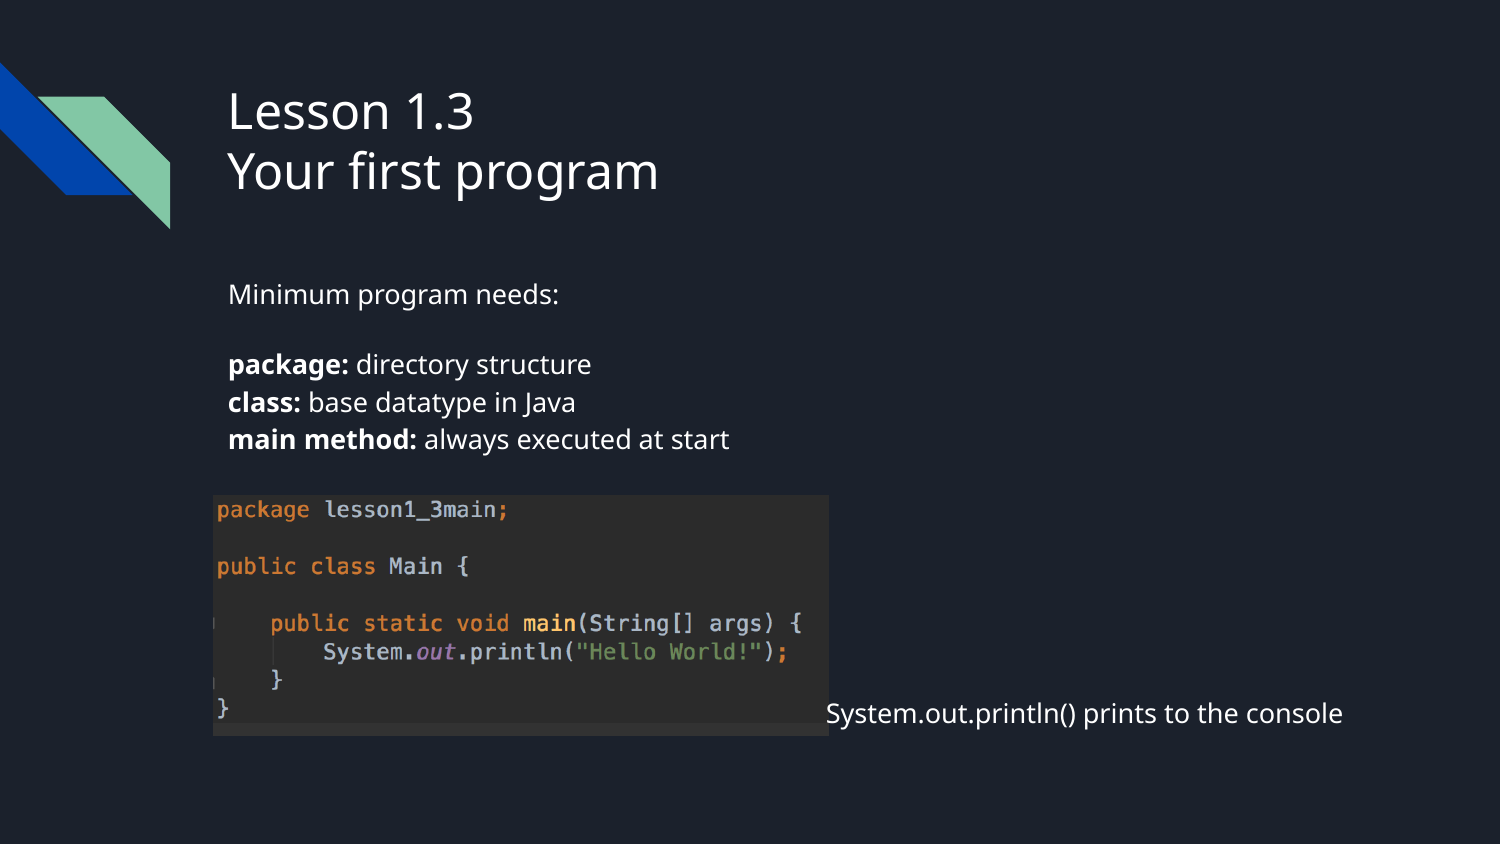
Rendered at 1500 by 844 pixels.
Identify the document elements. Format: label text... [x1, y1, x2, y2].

text_box System.out.println() prints to the console [810, 257, 1368, 735]
list Minimum program needs: package: directory structure class: base datatype in Java main method: always executed at start [212, 257, 775, 495]
title Lesson 1.3 Your first program [212, 64, 1368, 215]
picture [212, 495, 829, 736]
